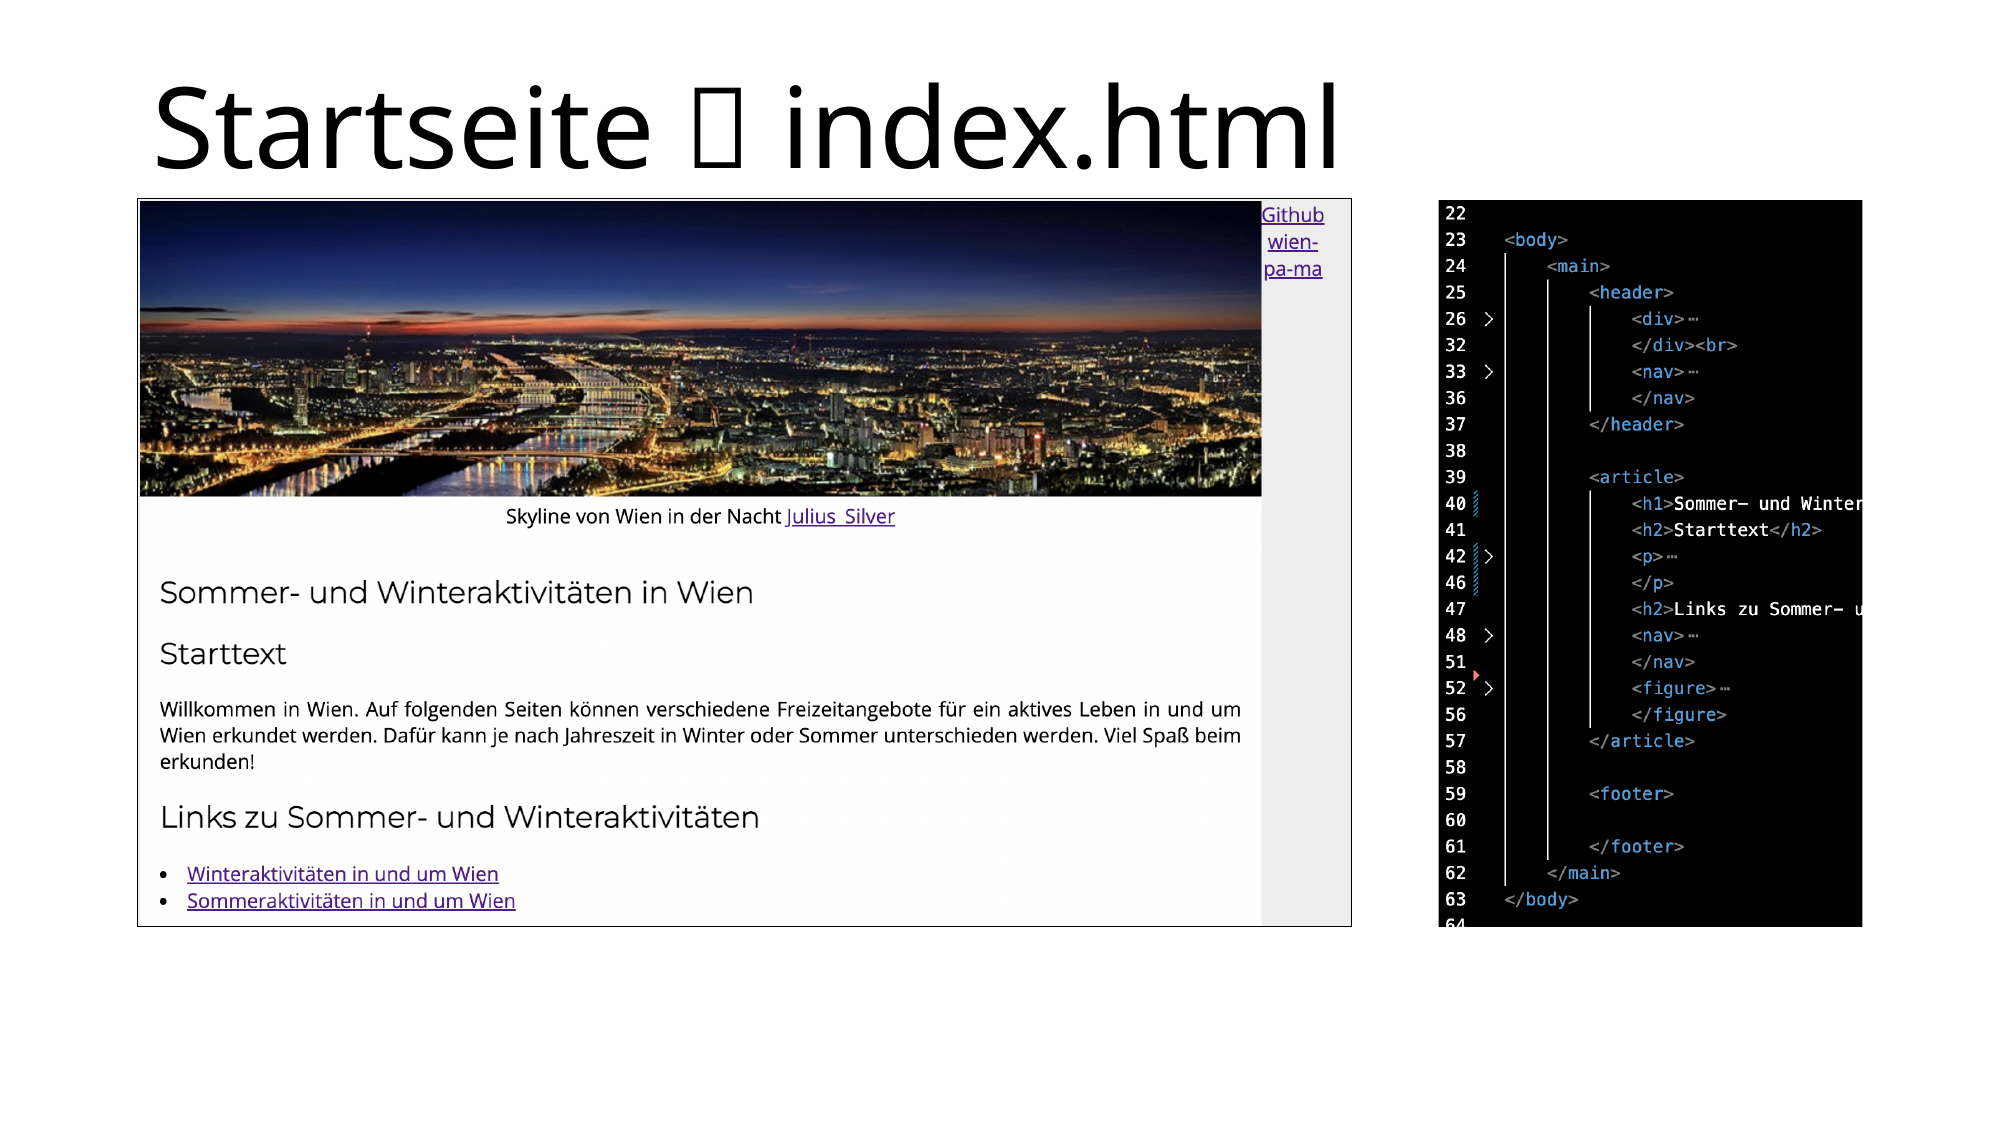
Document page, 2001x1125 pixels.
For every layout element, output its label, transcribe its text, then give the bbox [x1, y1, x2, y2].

title Startseite  index.html [137, 47, 1863, 201]
picture [1438, 200, 1863, 927]
picture [137, 198, 1352, 927]
